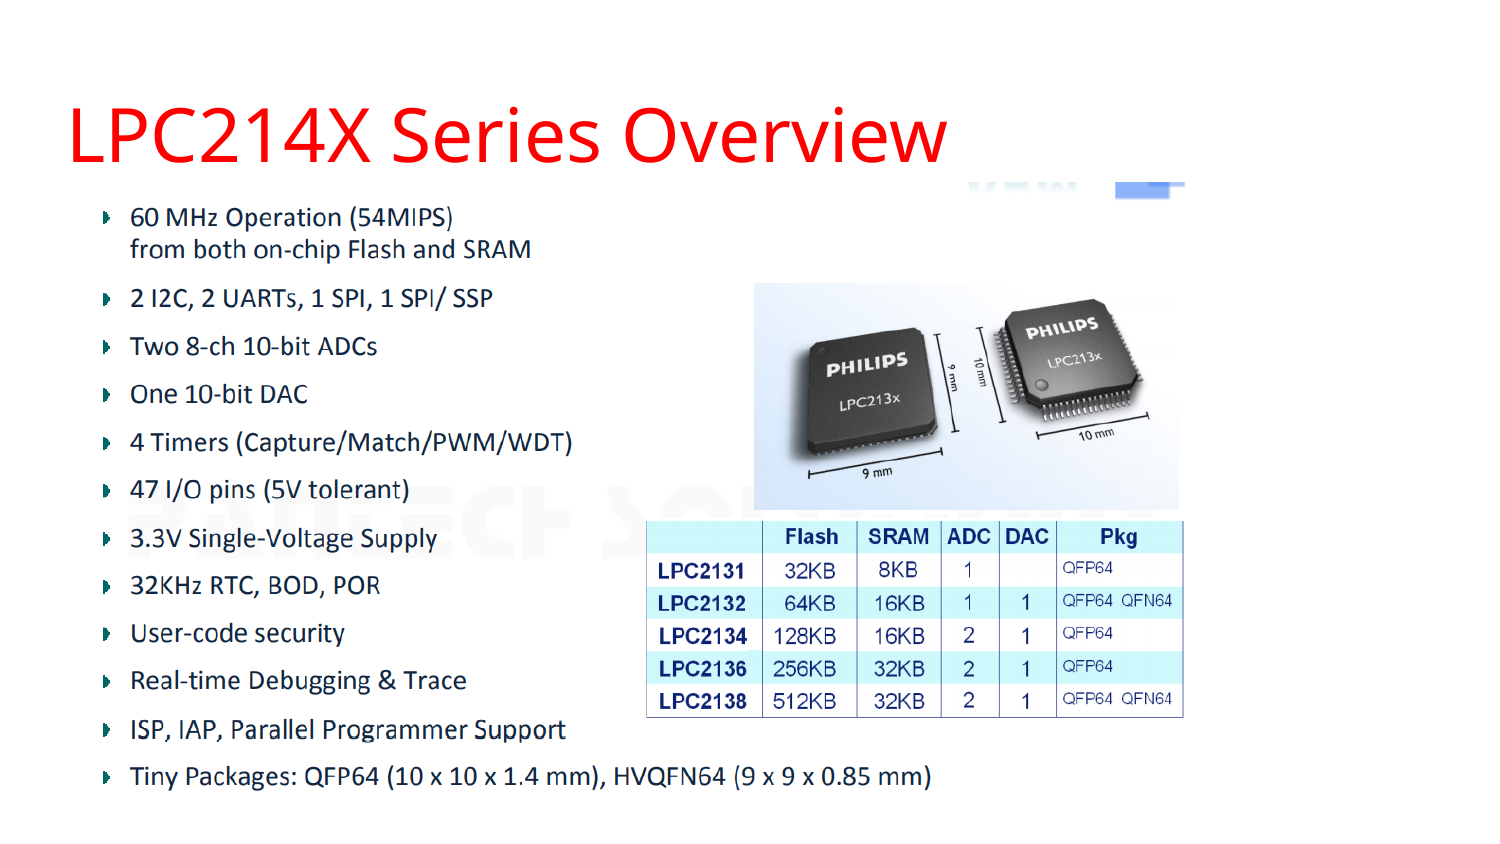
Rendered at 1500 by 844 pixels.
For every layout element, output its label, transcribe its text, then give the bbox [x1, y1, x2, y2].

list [73, 182, 1220, 832]
title LPC214X Series Overview [51, 72, 1449, 167]
